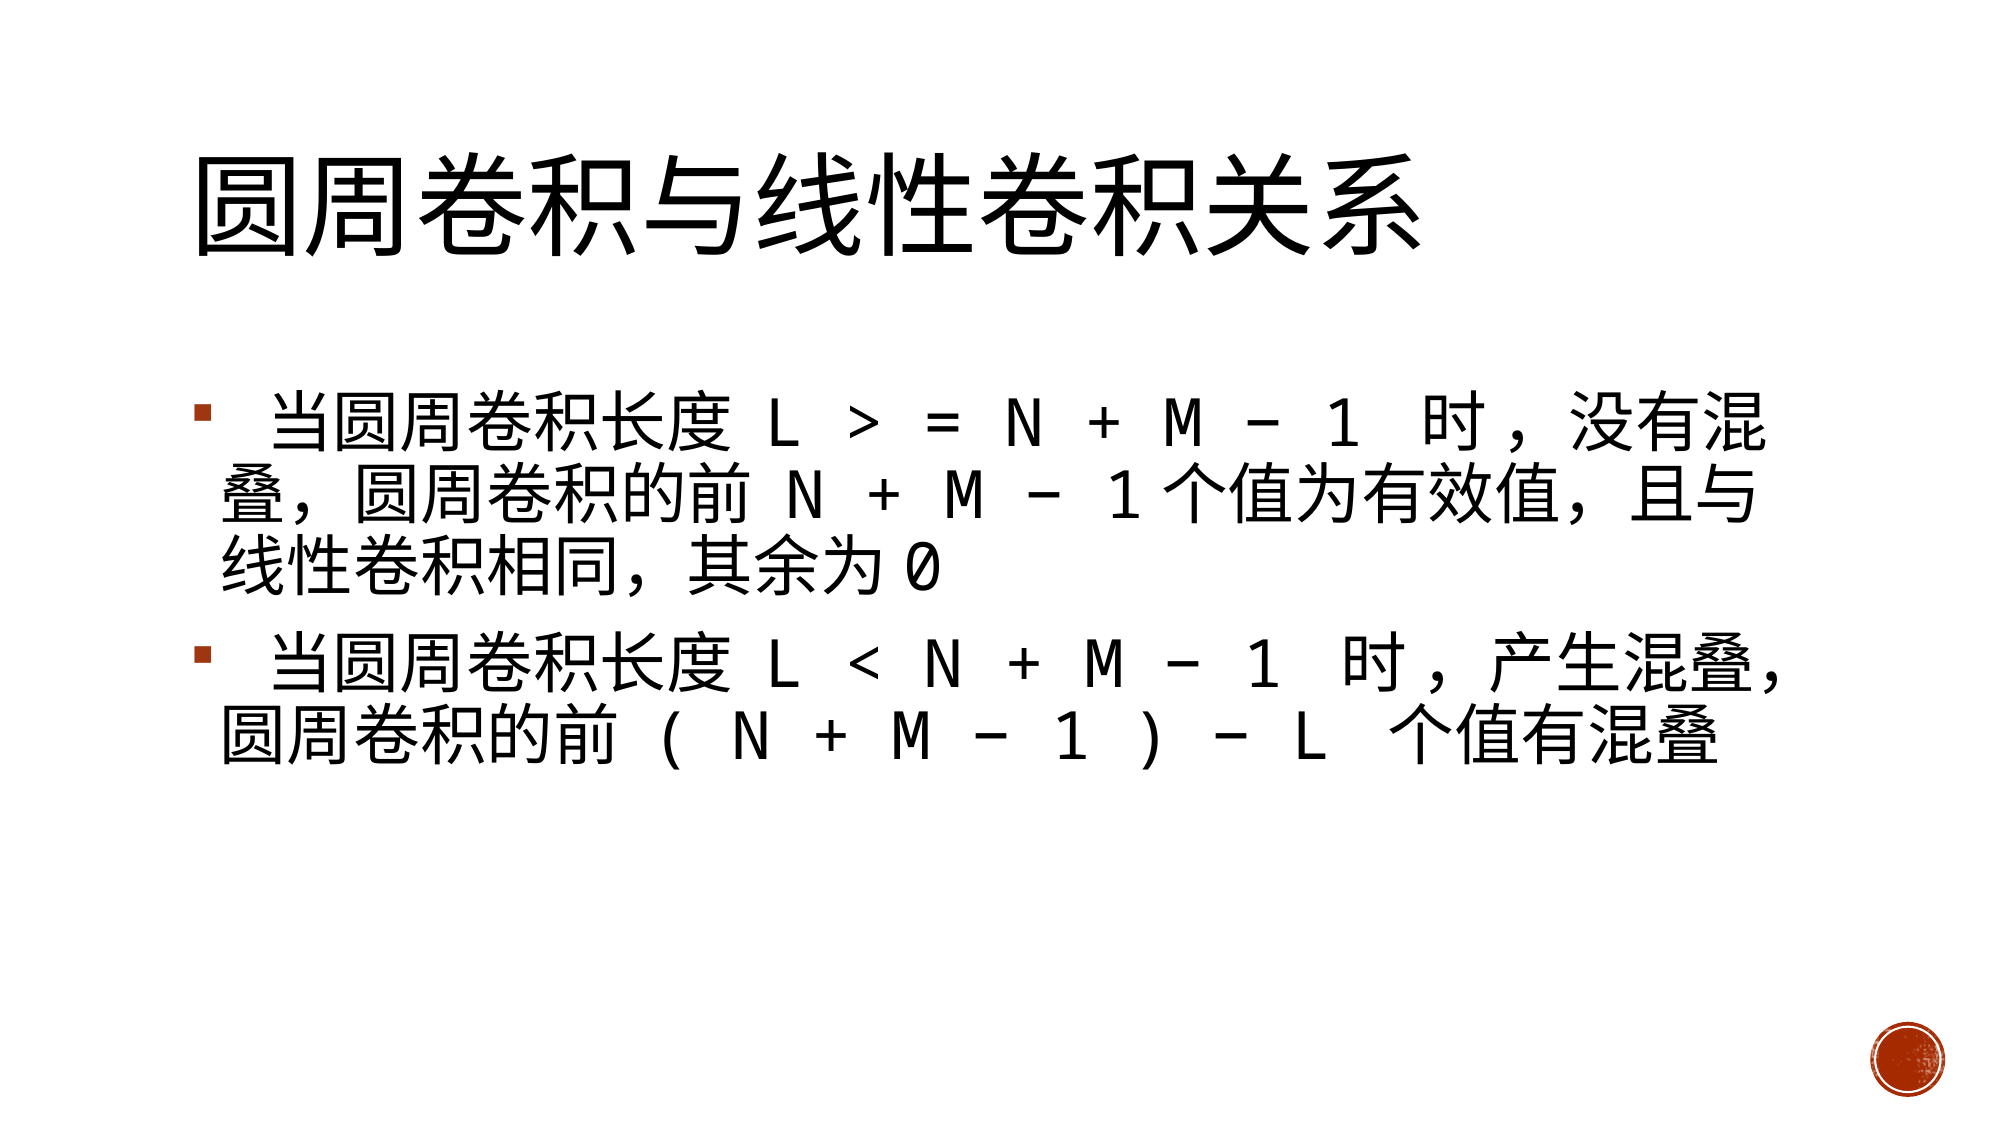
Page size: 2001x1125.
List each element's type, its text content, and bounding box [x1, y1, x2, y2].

list 当圆周卷积长度 L > = N + M − 1 时 ，没有混叠，圆周卷积的前 N + M − 1个值为有效值，且与线性卷积相同，其余为0 当圆周卷积长度 L < N + M − 1 时 ，产生混叠，圆周卷积的前 ( N + M − 1 ) − L 个值有混叠 [174, 381, 1825, 1046]
title 圆周卷积与线性卷积关系 [175, 79, 1826, 344]
